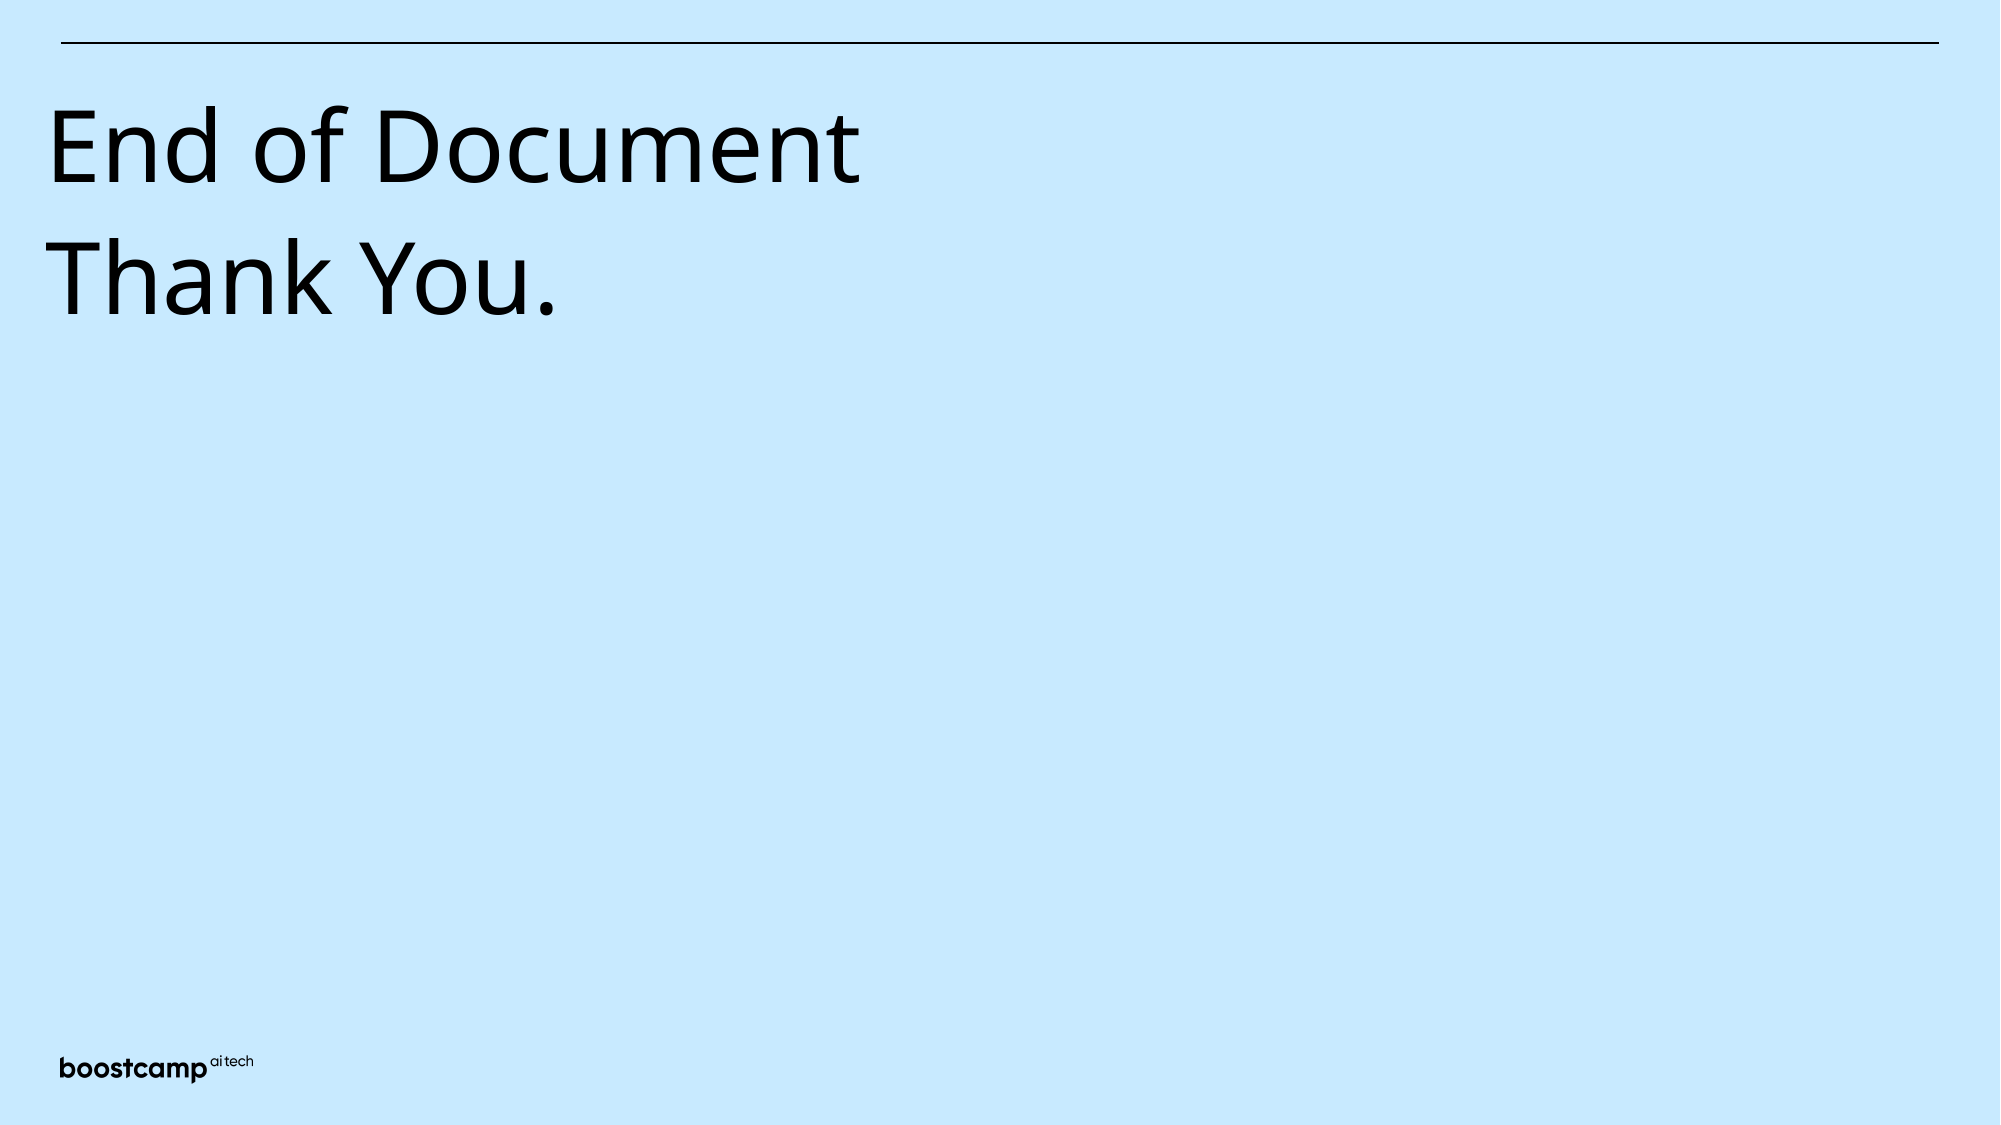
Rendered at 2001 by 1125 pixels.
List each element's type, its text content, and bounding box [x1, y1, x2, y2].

text_box End of Document Thank You. [31, 63, 878, 343]
picture [60, 1055, 253, 1084]
